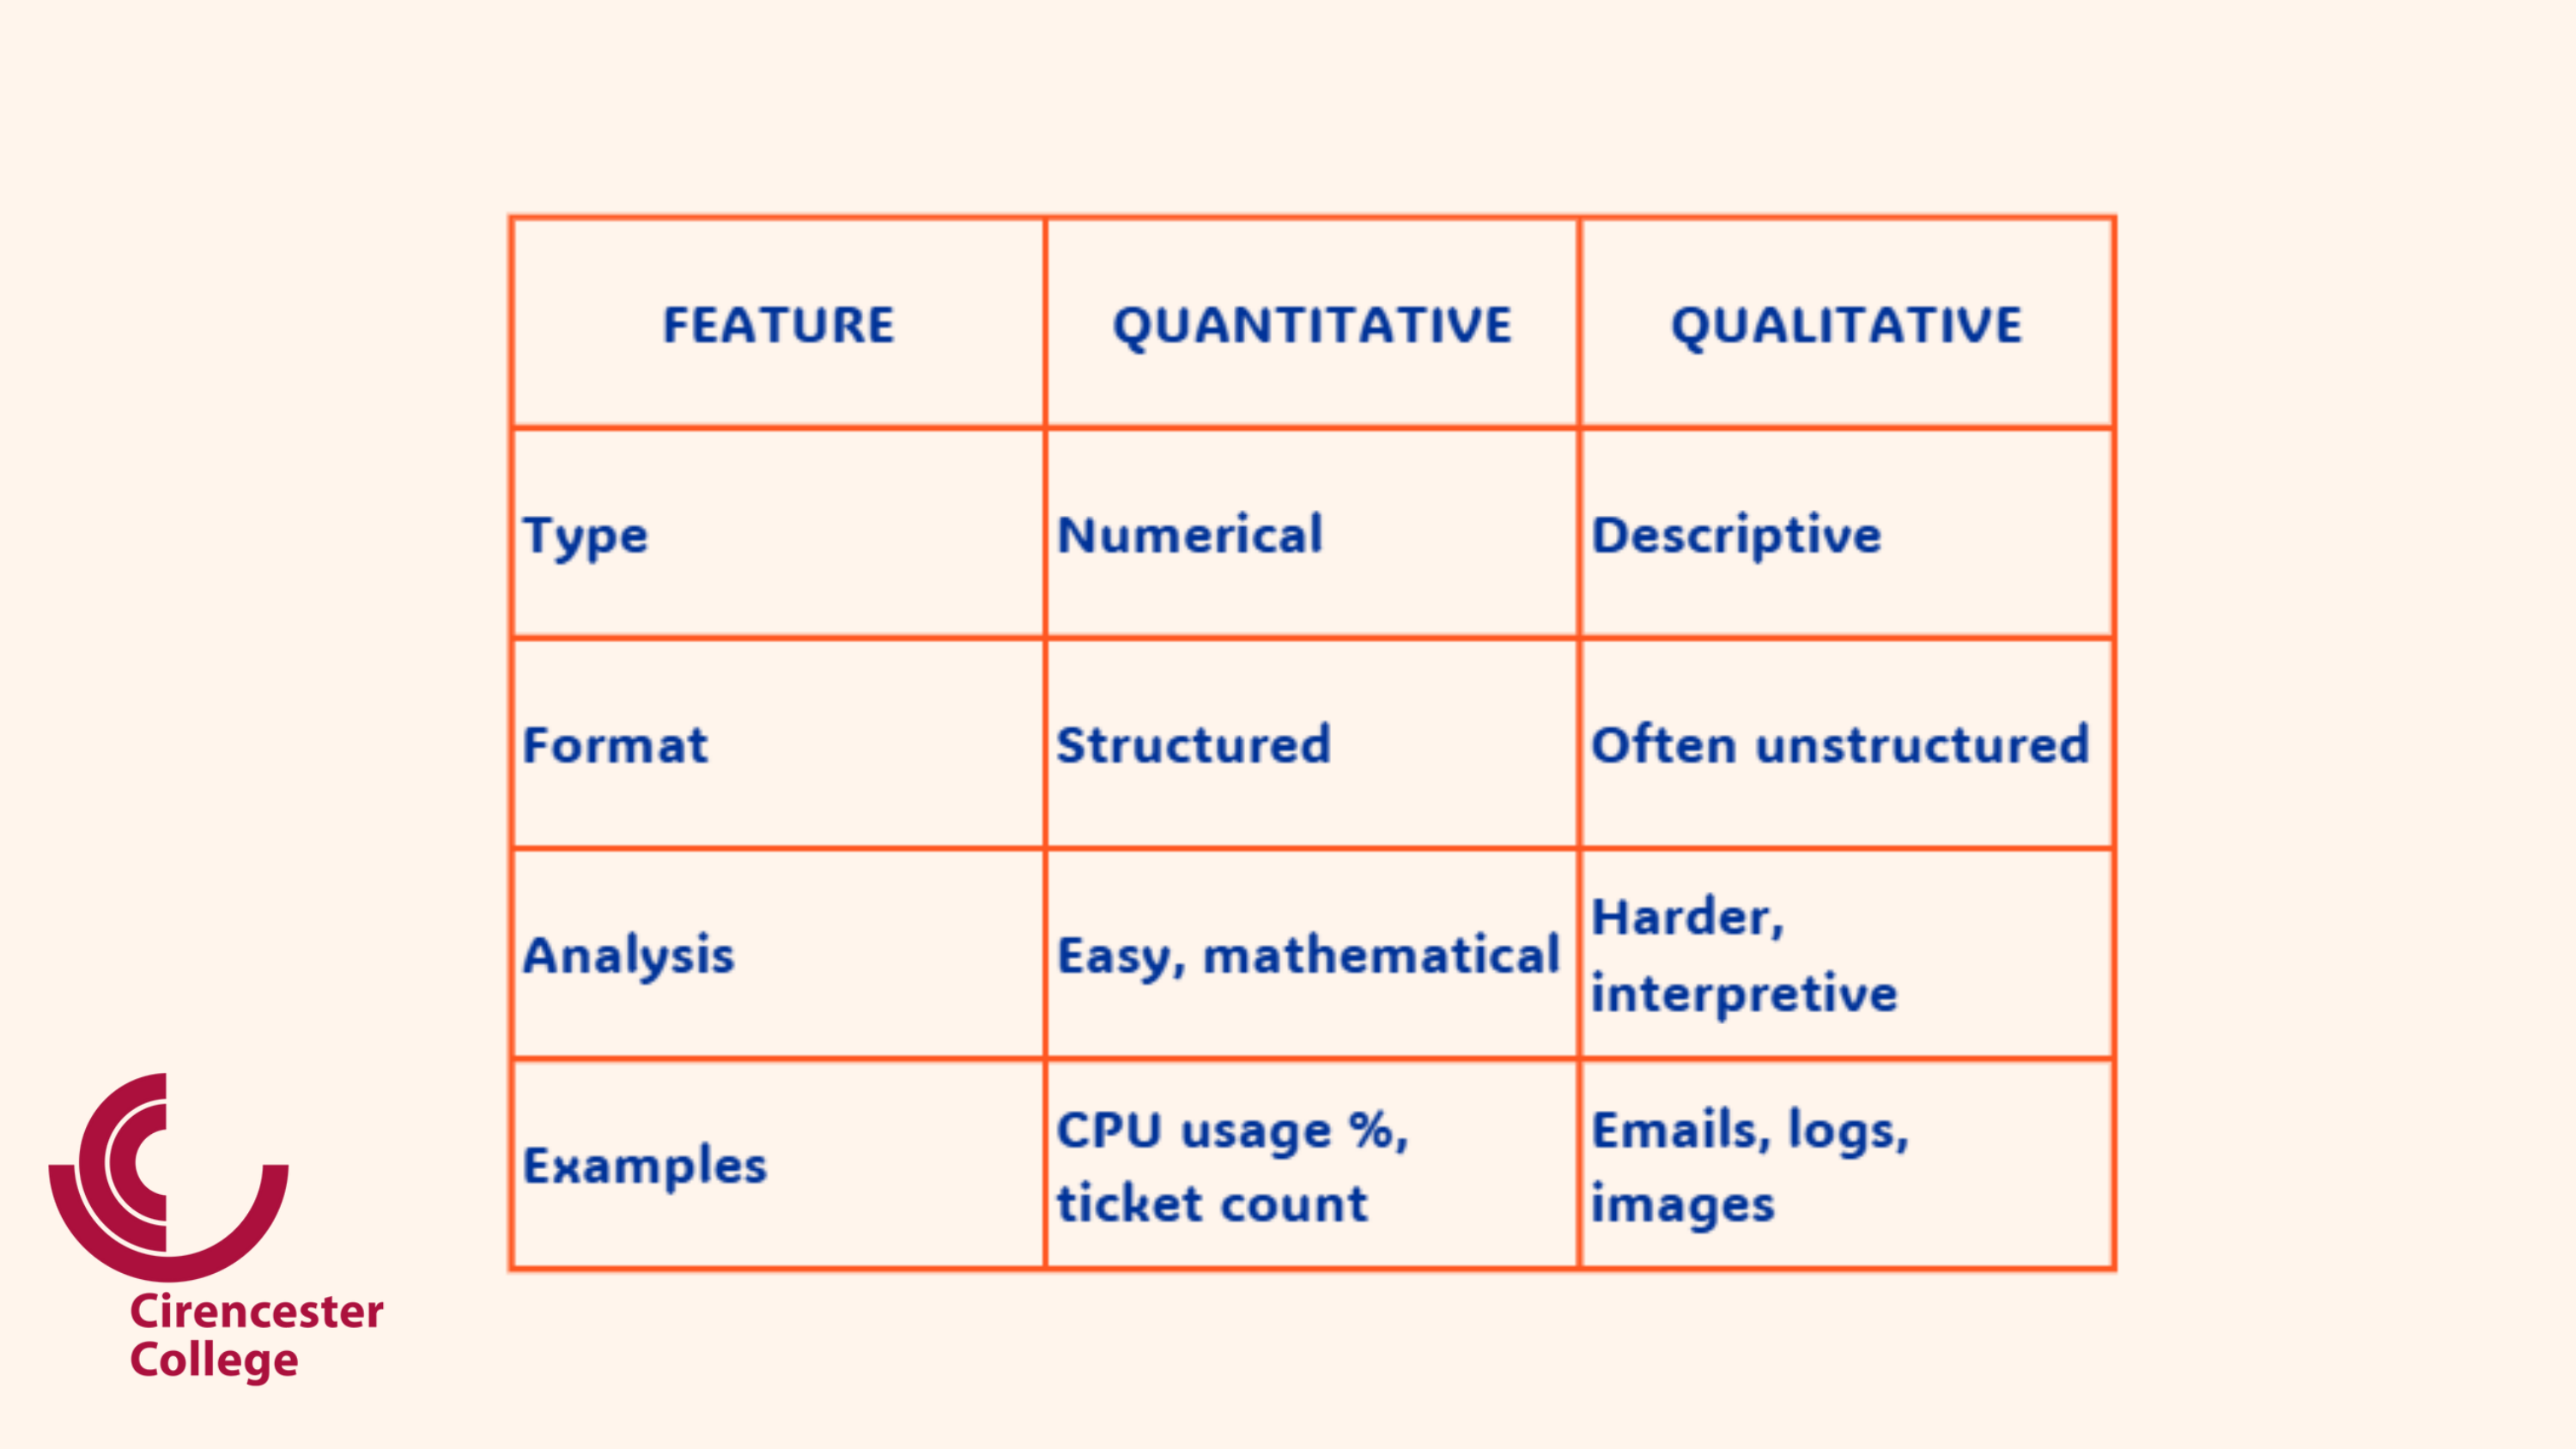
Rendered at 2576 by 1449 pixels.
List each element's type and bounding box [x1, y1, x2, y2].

text_box [34, 1049, 398, 1413]
picture [487, 197, 2136, 1282]
